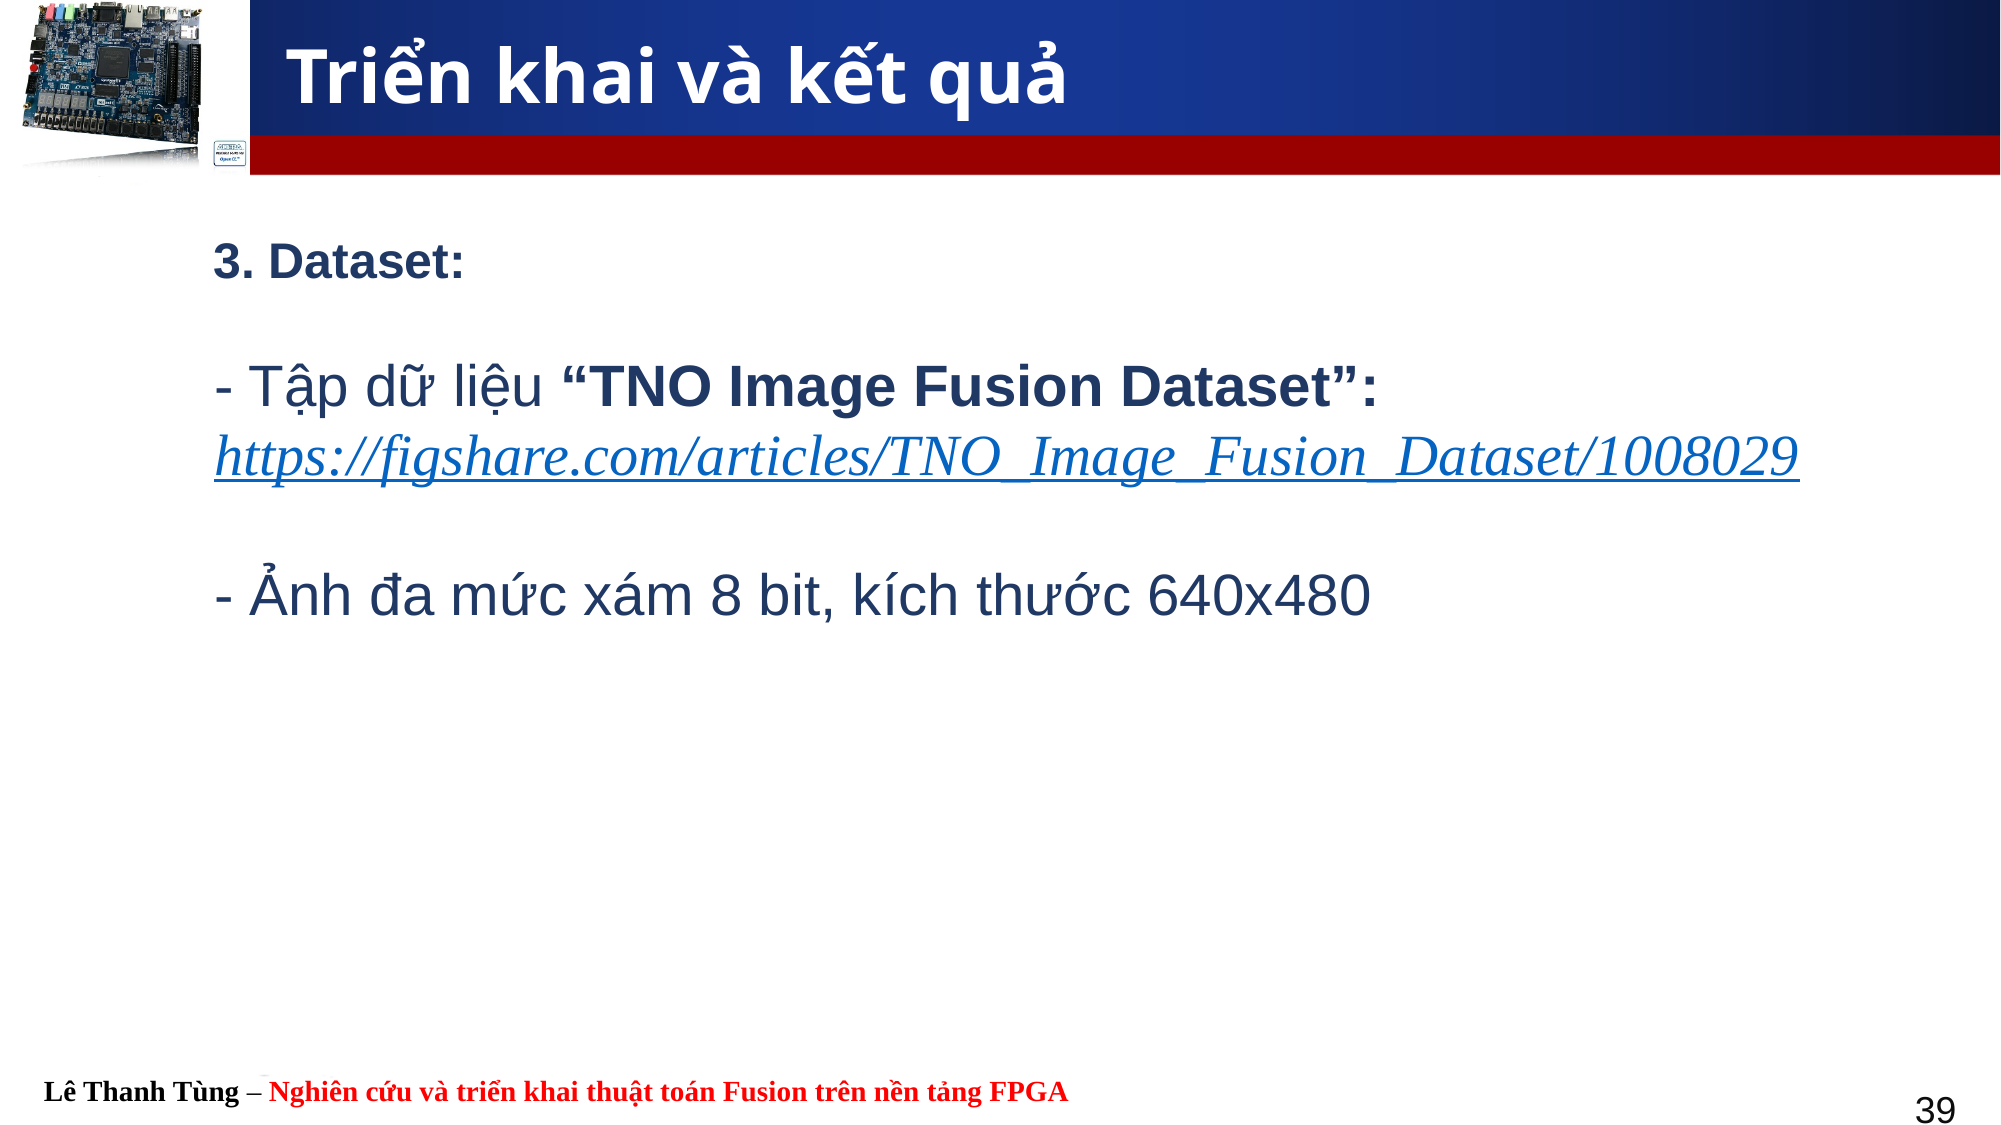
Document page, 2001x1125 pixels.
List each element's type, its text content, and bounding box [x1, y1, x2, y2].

picture [0, 0, 2001, 1125]
text_box 3. Dataset: [198, 220, 1884, 296]
text_box Lê Thanh Tùng – Nghiên cứu và triển khai thuật toán Fusion trên nền tảng FPGA [29, 1064, 1085, 1115]
text_box Triển khai và kết quả [270, 20, 2000, 126]
text_box 39 [1900, 1078, 1976, 1125]
text_box - Tập dữ liệu “TNO Image Fusion Dataset”: https://figshare.com/articles/TNO_Image_Fusion_Dataset/1008029 - Ảnh đa mức xám 8 bit, kích thước 640x480 [199, 340, 1821, 705]
